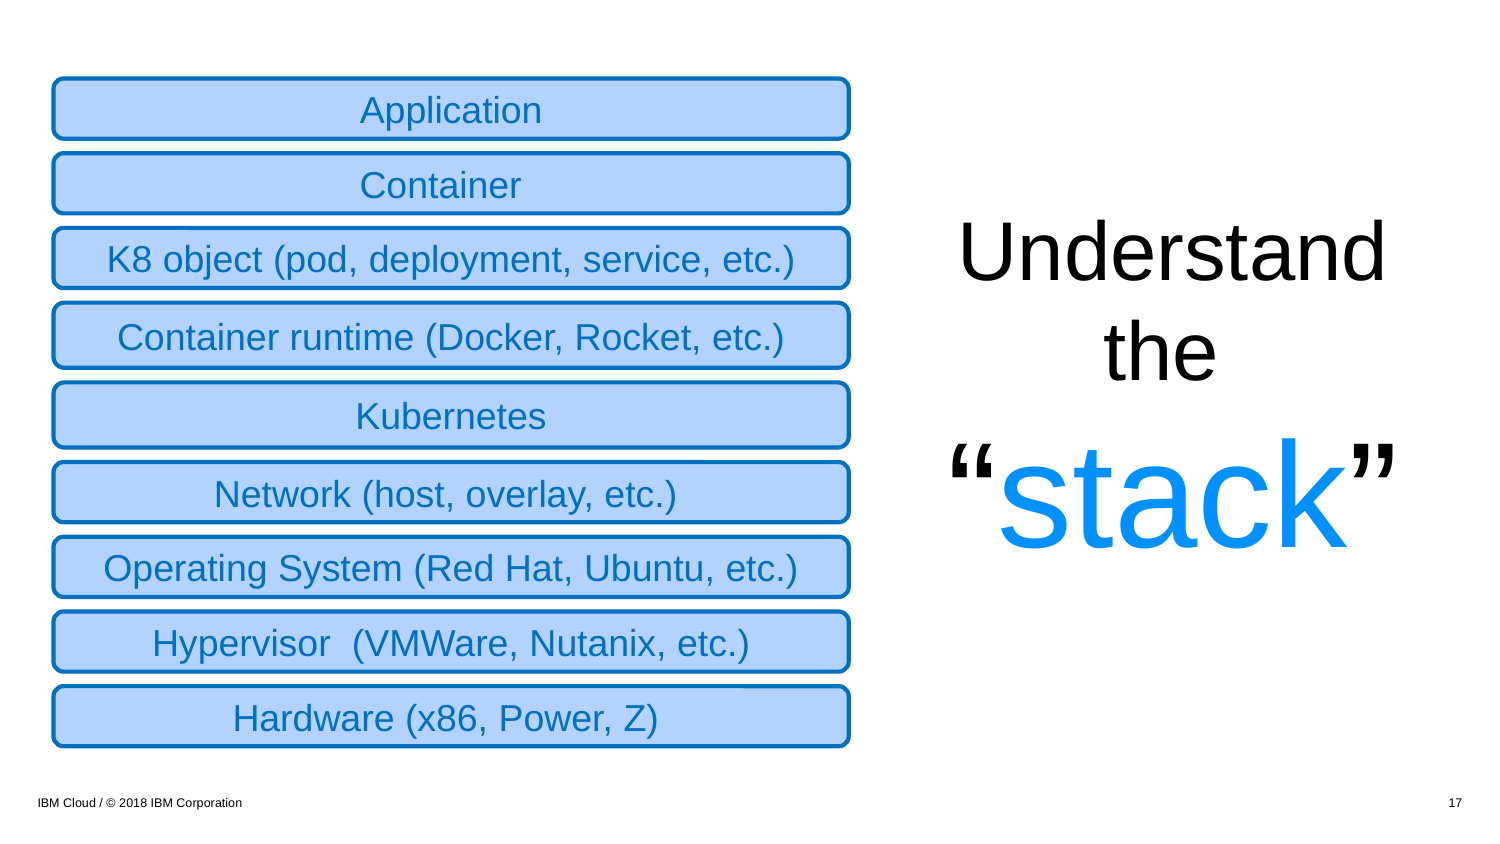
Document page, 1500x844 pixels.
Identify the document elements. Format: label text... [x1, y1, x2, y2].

text_box Kubernetes [51, 380, 851, 450]
text_box Network (host, overlay, etc.) [51, 459, 851, 525]
text_box Container runtime (Docker, Rocket, etc.) [51, 300, 851, 370]
list Understand the “stack” [899, 197, 1447, 647]
text_box K8 object (pod, deployment, service, etc.) [51, 225, 851, 291]
text_box Hypervisor (VMWare, Nutanix, etc.) [51, 609, 851, 674]
text_box Operating System (Red Hat, Ubuntu, etc.) [51, 534, 851, 600]
text_box Application [51, 76, 851, 141]
footer IBM Cloud / © 2018 IBM Corporation [37, 791, 1088, 815]
text_box Hardware (x86, Power, Z) [51, 684, 851, 749]
text_box Container [51, 151, 851, 216]
slide_number 17 [1125, 791, 1463, 815]
